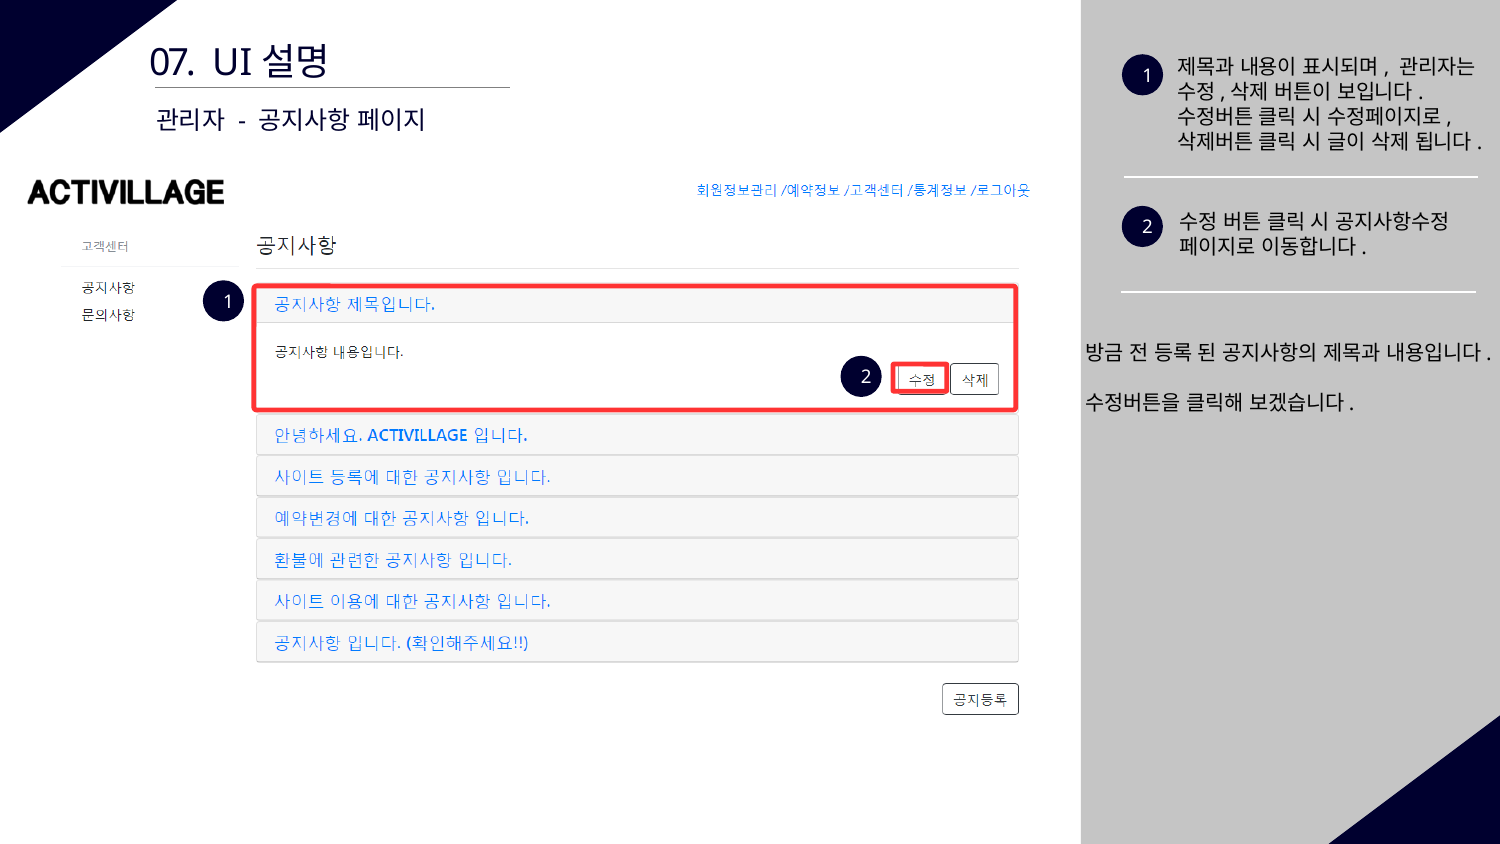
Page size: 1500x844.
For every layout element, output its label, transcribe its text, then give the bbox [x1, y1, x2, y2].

text_box 07. [134, 30, 211, 90]
text_box 수정 버튼 클릭 시 공지사항수정 페이지로 이동합니다. [1164, 201, 1500, 267]
picture [16, 155, 1065, 741]
text_box UI설명 [211, 30, 346, 87]
text_box 2 [1119, 203, 1165, 250]
text_box 방금 전 등록 된 공지사항의 제목과 내용입니다. 수정버튼을 클릭해 보겠습니다. [1070, 331, 1500, 422]
text_box 관리자 - 공지사항 페이지 [141, 97, 442, 142]
text_box 1 [1119, 52, 1166, 98]
text_box 제목과 내용이 표시되며, 관리자는 수정,삭제 버튼이 보입니다. 수정버튼 클릭 시 수정페이지로, 삭제버튼 클릭 시 글이 삭제 됩니다. [1162, 46, 1500, 162]
